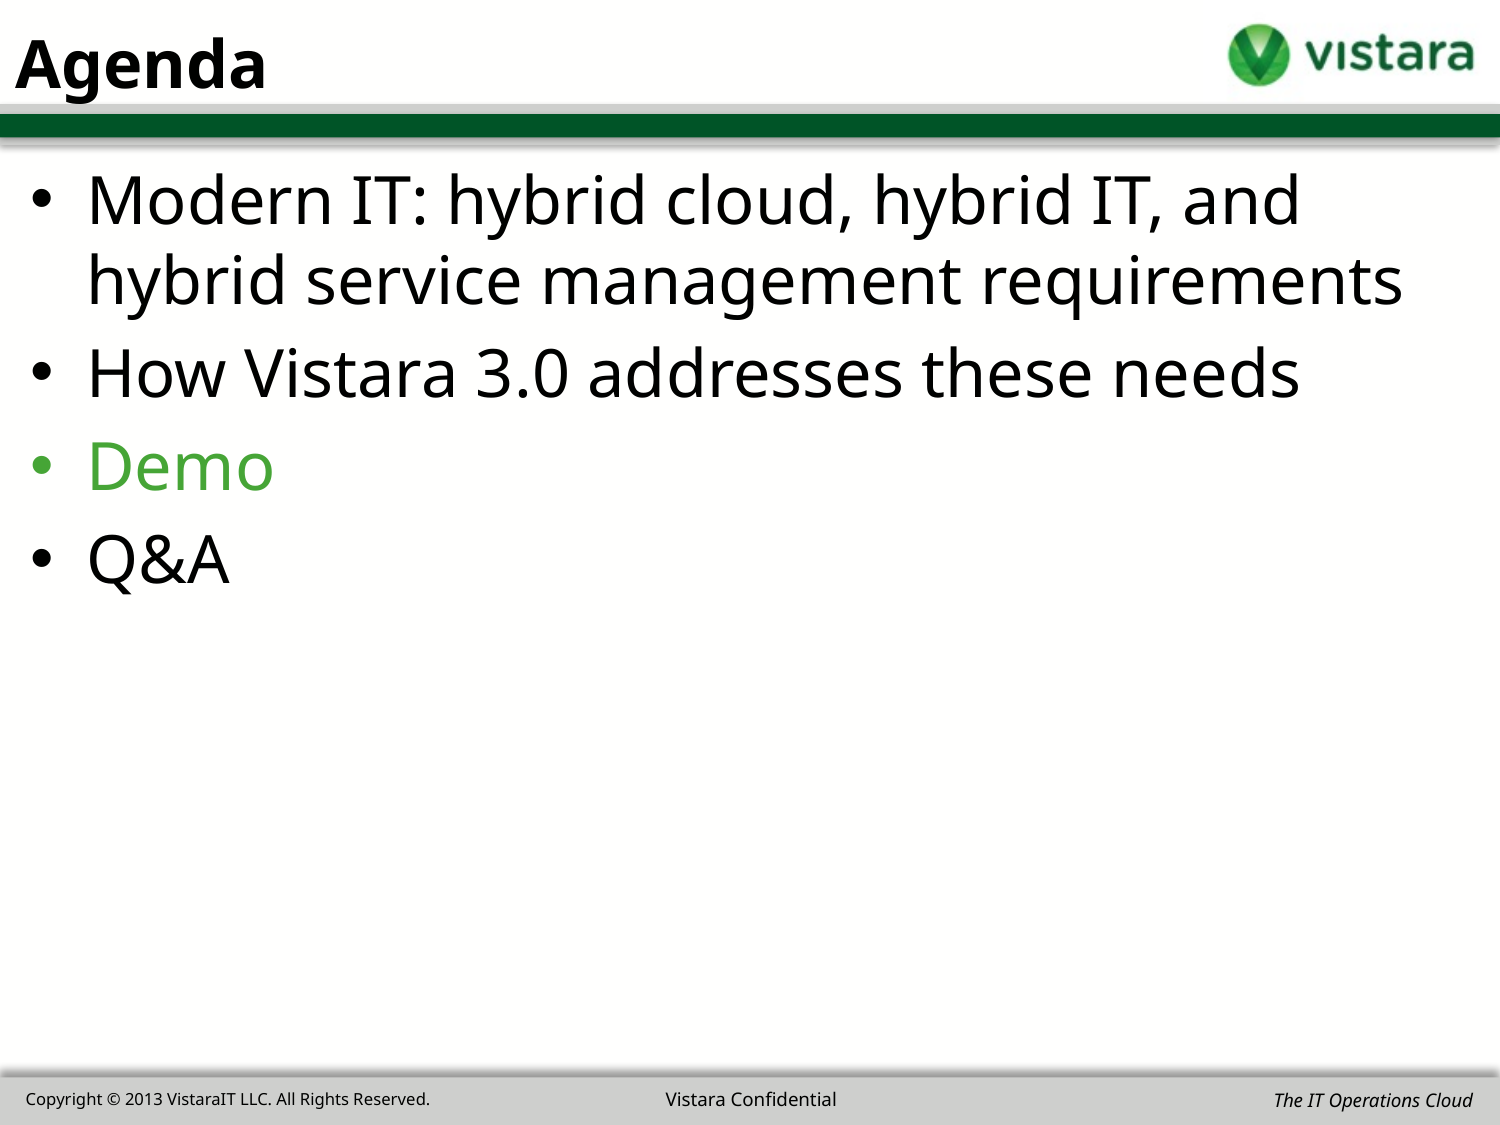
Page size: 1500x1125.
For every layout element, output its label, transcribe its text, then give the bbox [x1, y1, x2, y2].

picture [1203, 0, 1500, 104]
title Agenda [0, 3, 1182, 121]
list Modern IT: hybrid cloud, hybrid IT, and hybrid service management requirements How Vistara 3.0 addresses these needs Demo Q&A [14, 149, 1481, 1029]
